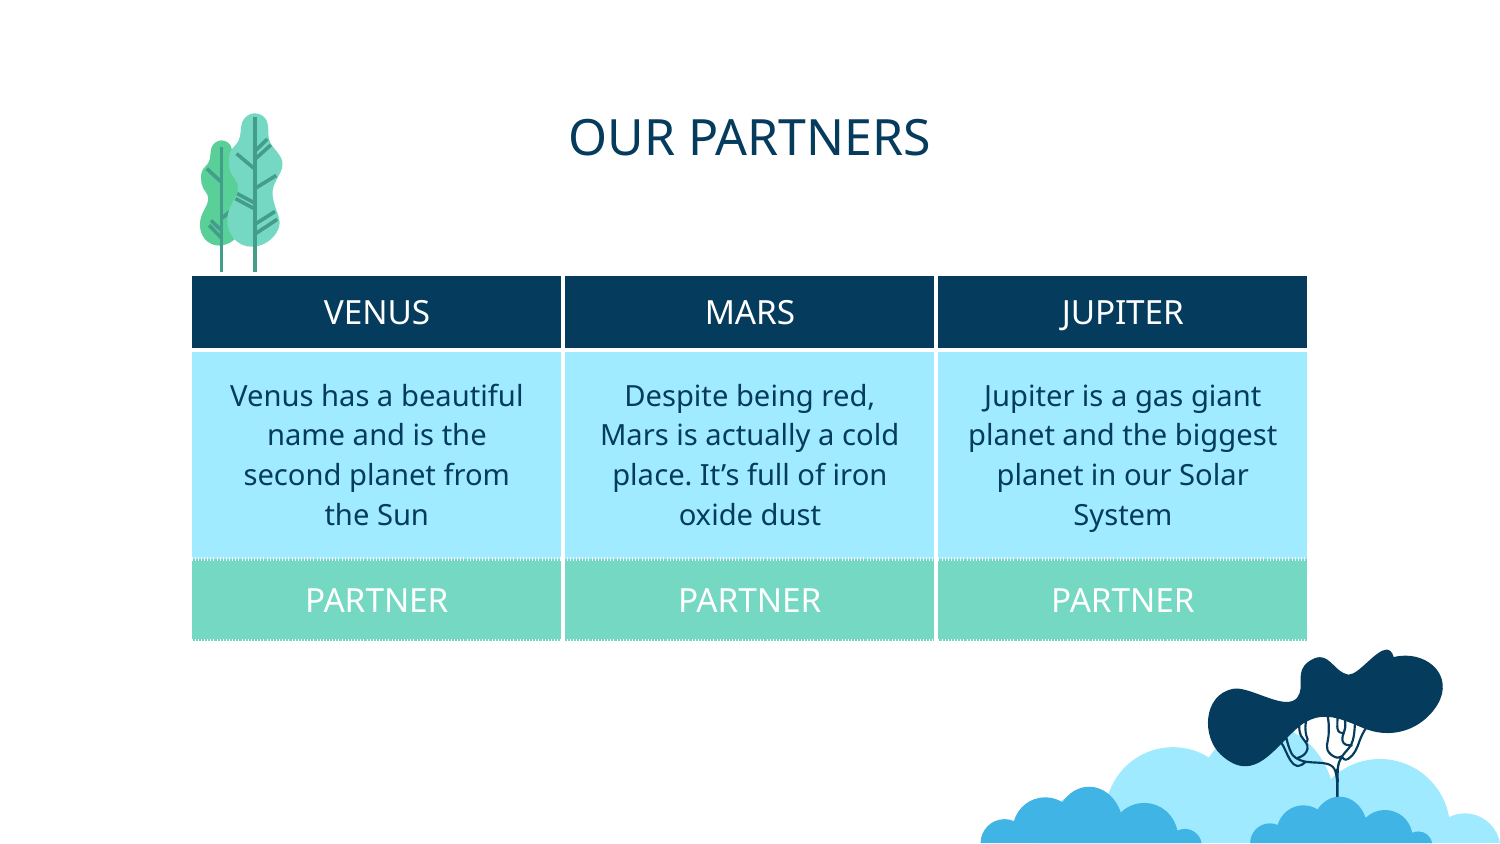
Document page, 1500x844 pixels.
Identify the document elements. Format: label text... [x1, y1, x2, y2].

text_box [198, 113, 285, 284]
table_header MARS [565, 276, 934, 348]
table_cell PARTNER [938, 559, 1307, 641]
table_cell PARTNER [565, 559, 934, 641]
table_header VENUS [192, 276, 561, 348]
table_cell Jupiter is a gas giant planet and the biggest planet in our Solar System [938, 352, 1307, 559]
table_header JUPITER [938, 276, 1307, 348]
table_cell Venus has a beautiful name and is the second planet from the Sun [192, 352, 561, 559]
table_cell Despite being red, Mars is actually a cold place. It’s full of iron oxide dust [565, 352, 934, 559]
title OUR PARTNERS [117, 90, 1383, 171]
table_cell PARTNER [192, 559, 561, 641]
